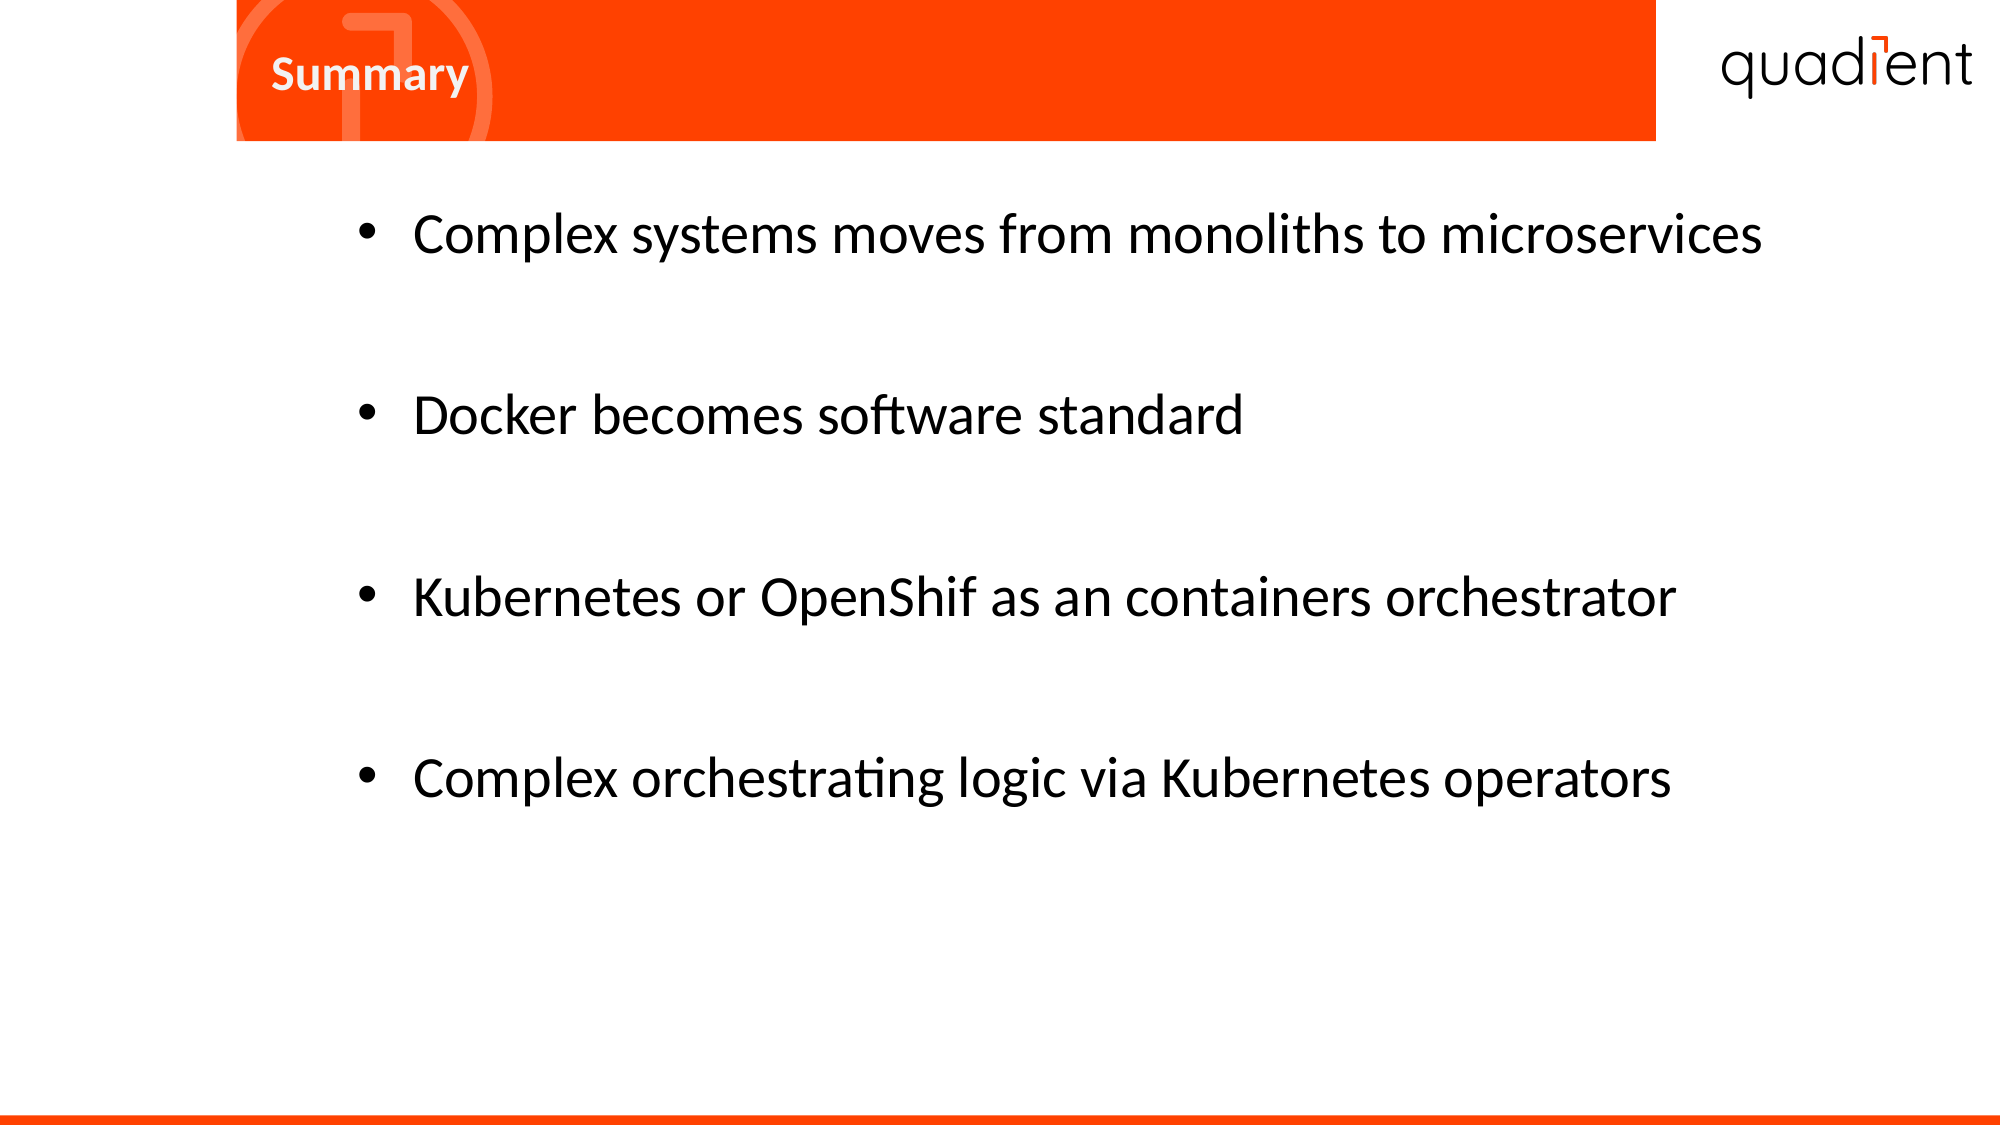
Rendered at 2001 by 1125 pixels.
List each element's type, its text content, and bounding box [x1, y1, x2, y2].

list Complex systems moves from monoliths to microservices Docker becomes software standard Kubernetes or OpenShif as an containers orchestrator Complex orchestrating logic via Kubernetes operators [342, 187, 1971, 1057]
title Summary [256, 34, 1632, 115]
picture [1722, 36, 1972, 99]
